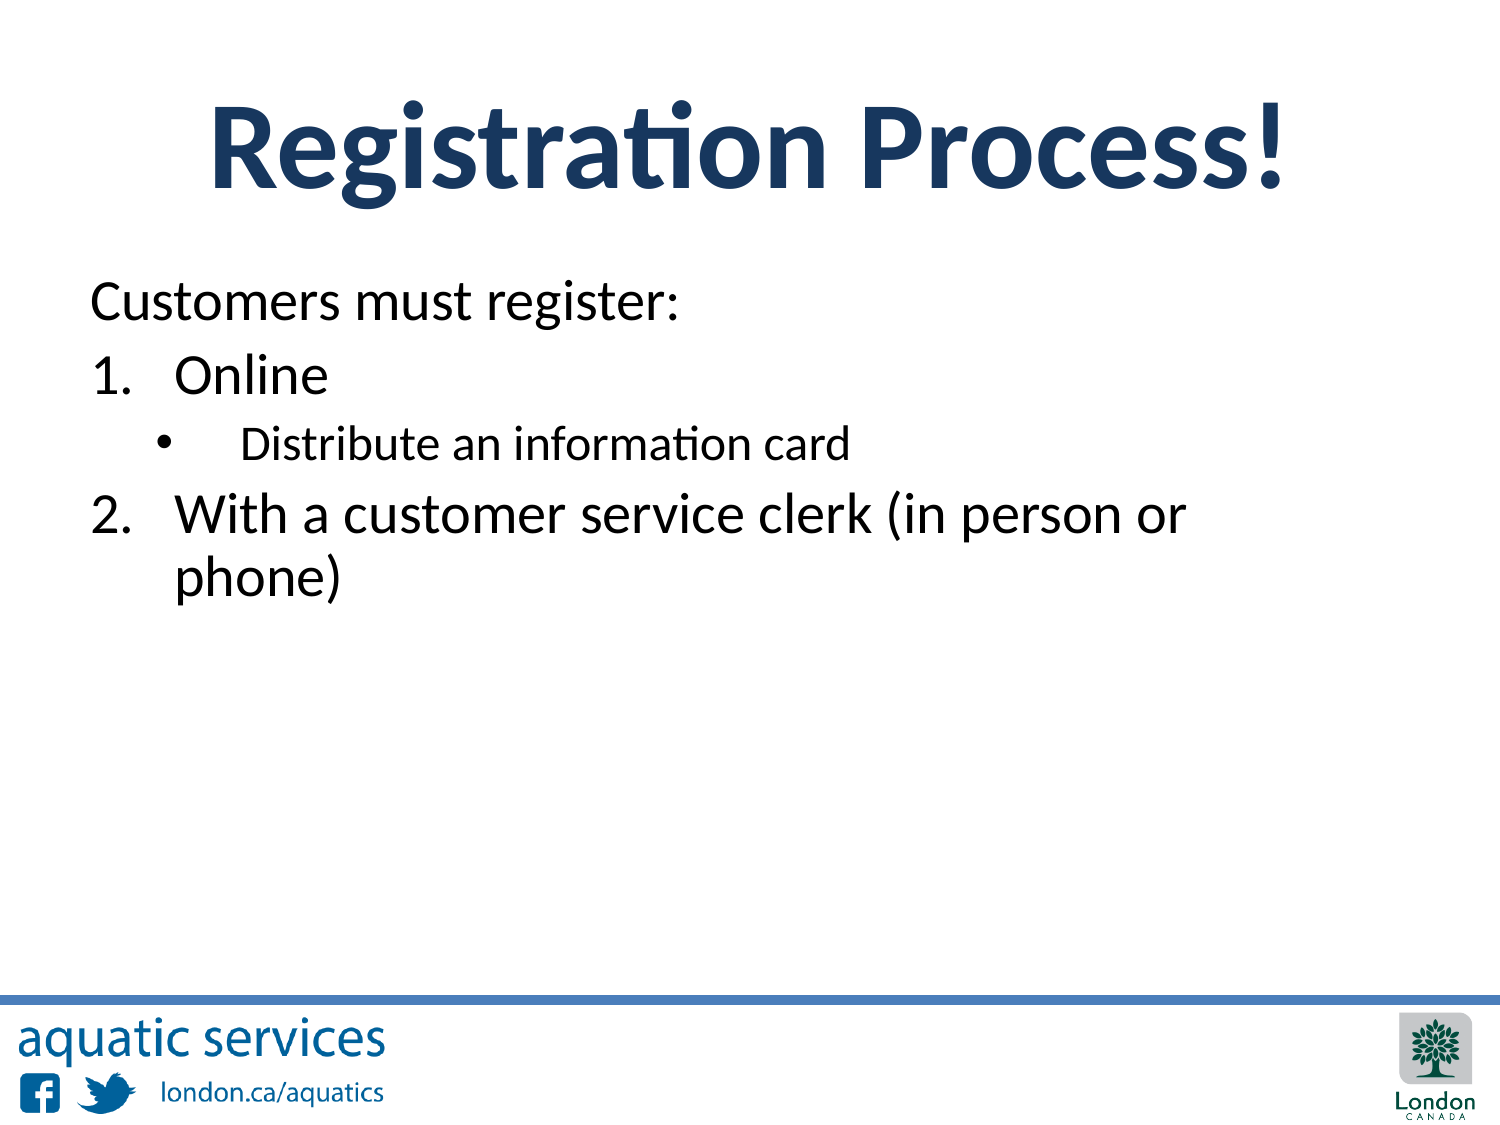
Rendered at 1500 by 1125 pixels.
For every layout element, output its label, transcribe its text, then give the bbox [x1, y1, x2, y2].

list Customers must register: Online Distribute an information card With a customer service clerk (in person or phone) [75, 262, 1350, 995]
picture [5, 1001, 413, 1125]
picture [1392, 1012, 1476, 1121]
title Registration Process! [75, 45, 1425, 233]
